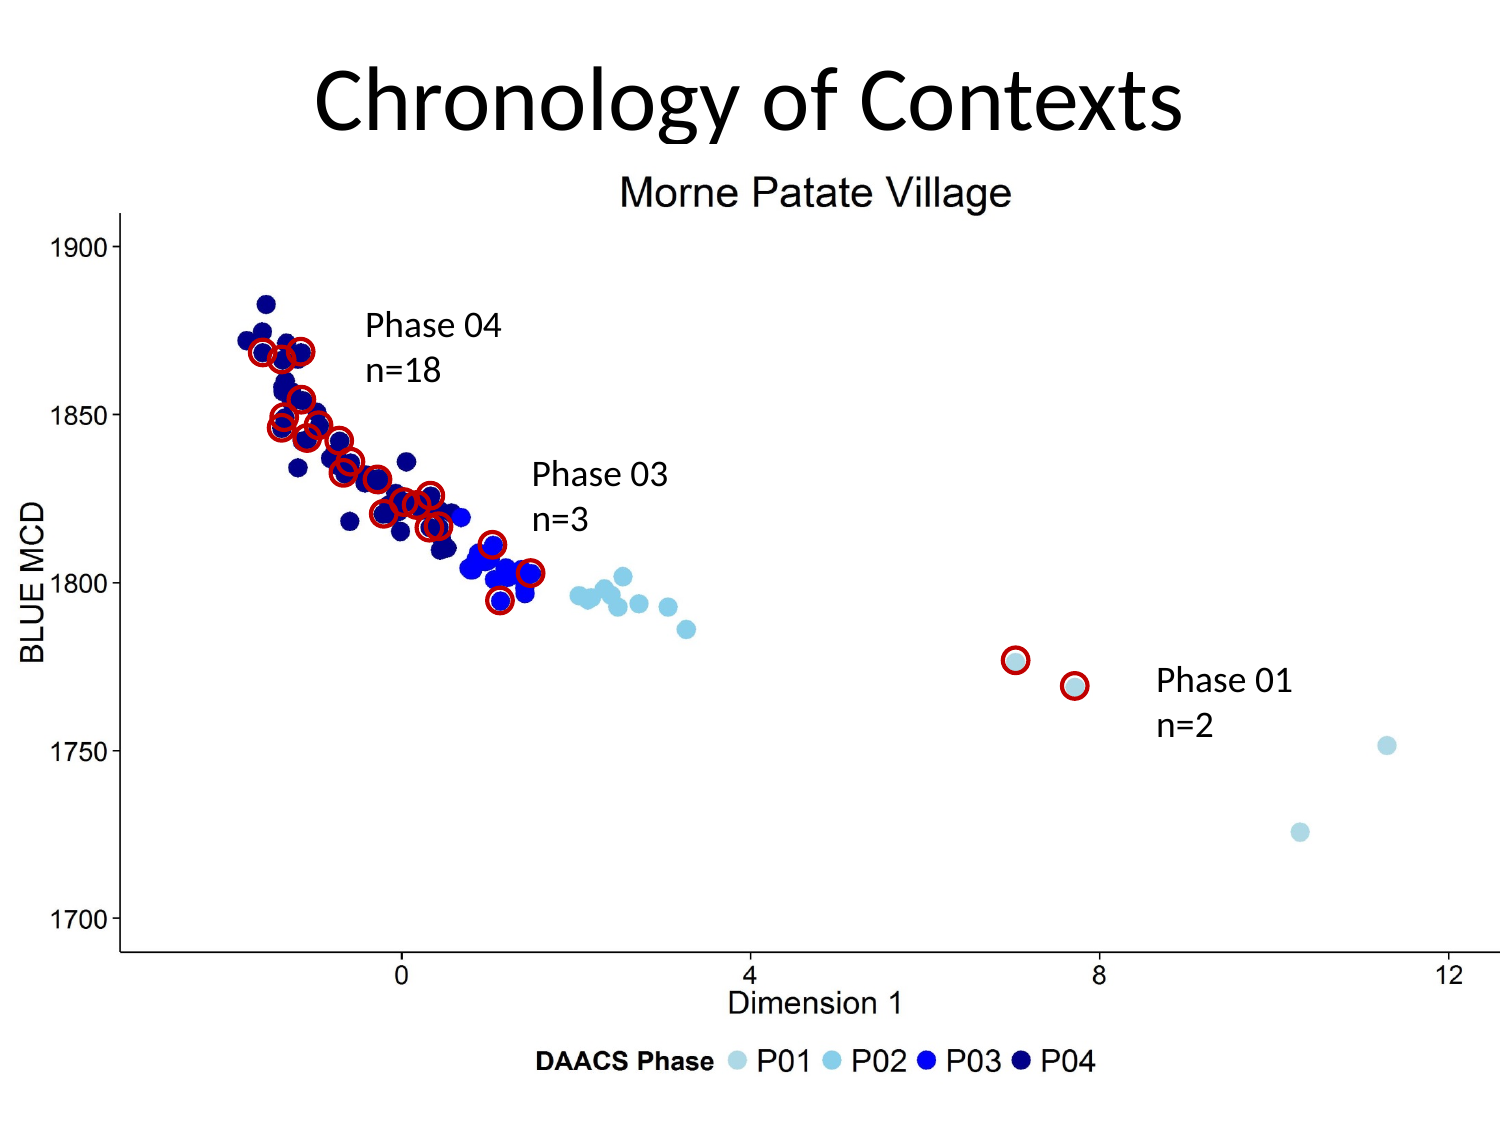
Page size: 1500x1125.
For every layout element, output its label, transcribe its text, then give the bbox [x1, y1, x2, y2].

title Chronology of Contexts [75, 0, 1425, 142]
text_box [0, 143, 1500, 1113]
